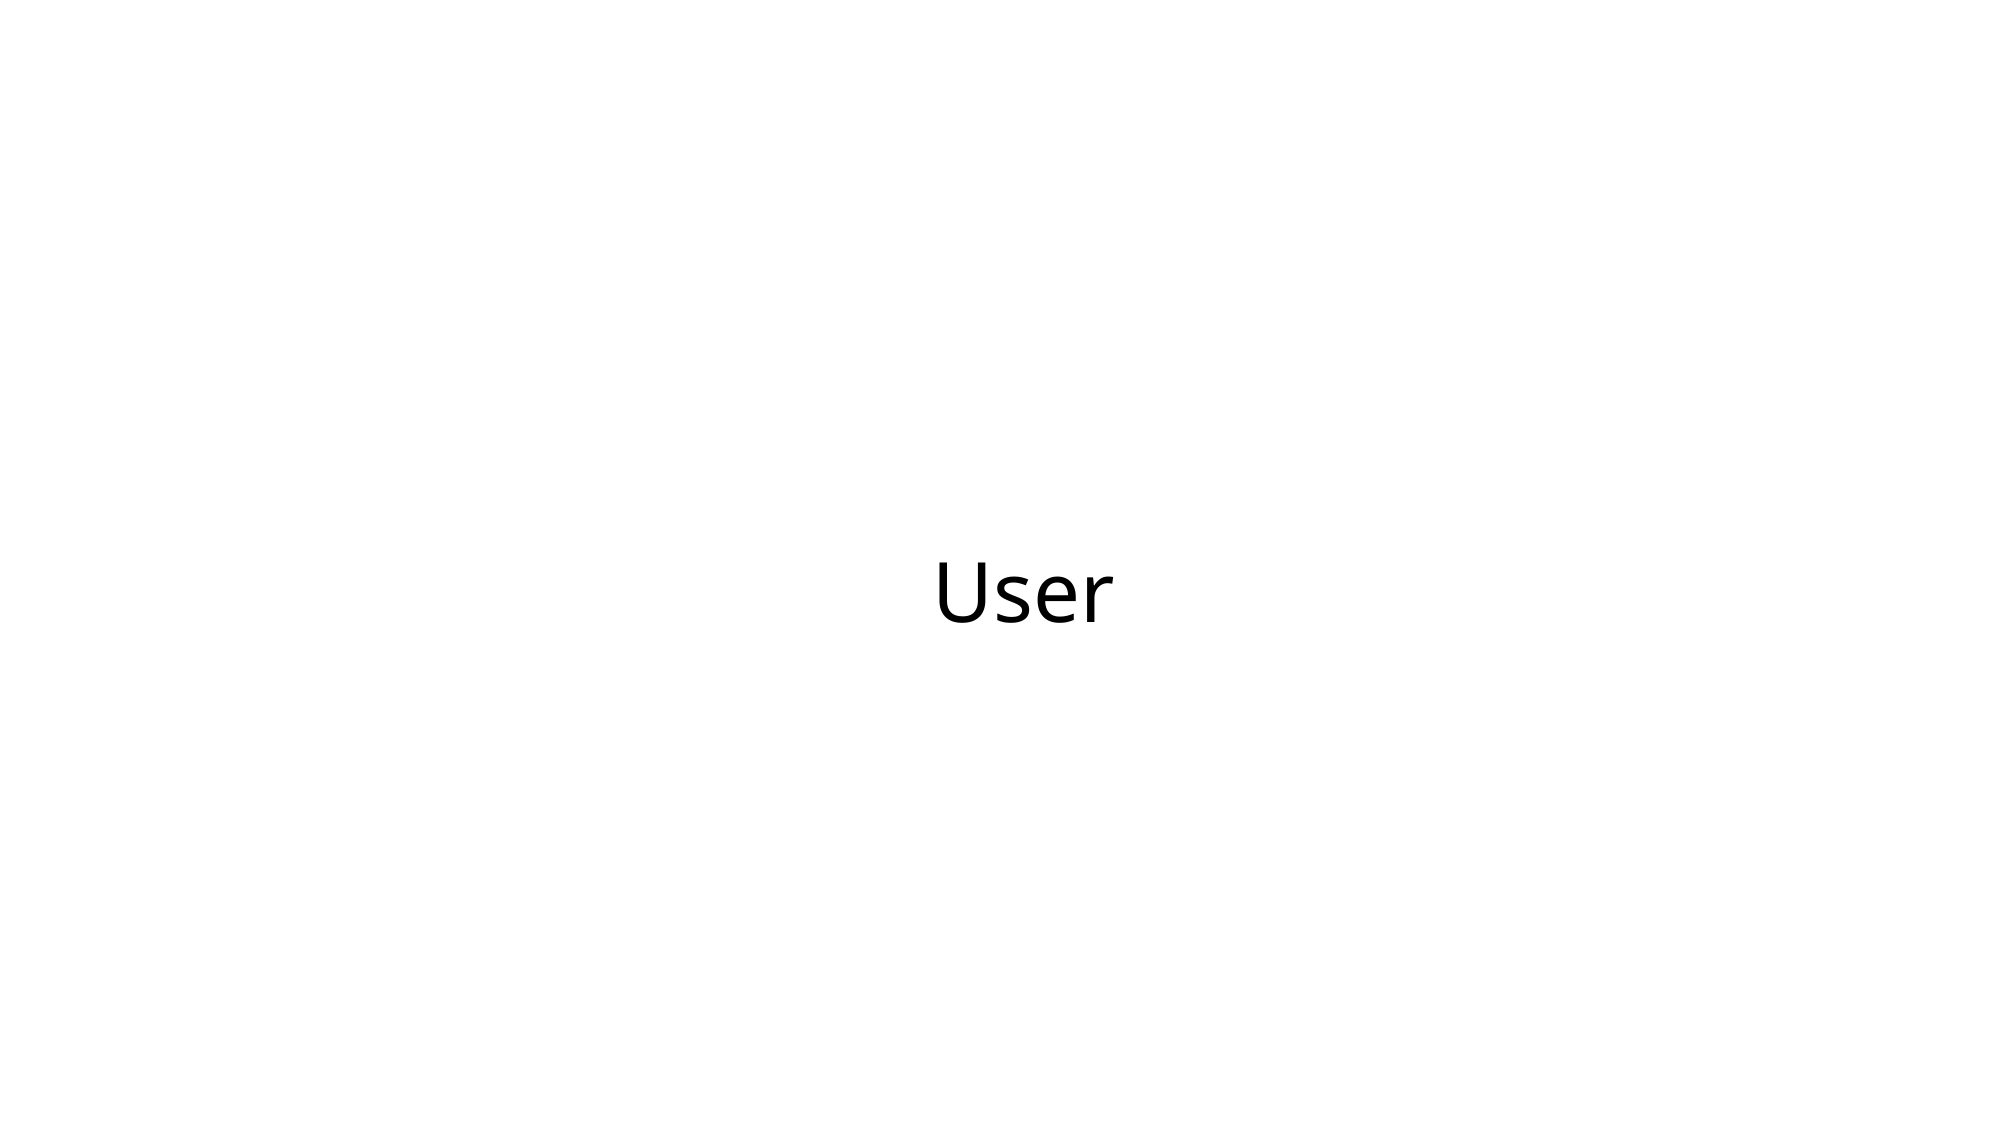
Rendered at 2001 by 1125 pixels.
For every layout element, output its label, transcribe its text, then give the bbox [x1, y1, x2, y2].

text_box User [918, 532, 1131, 647]
